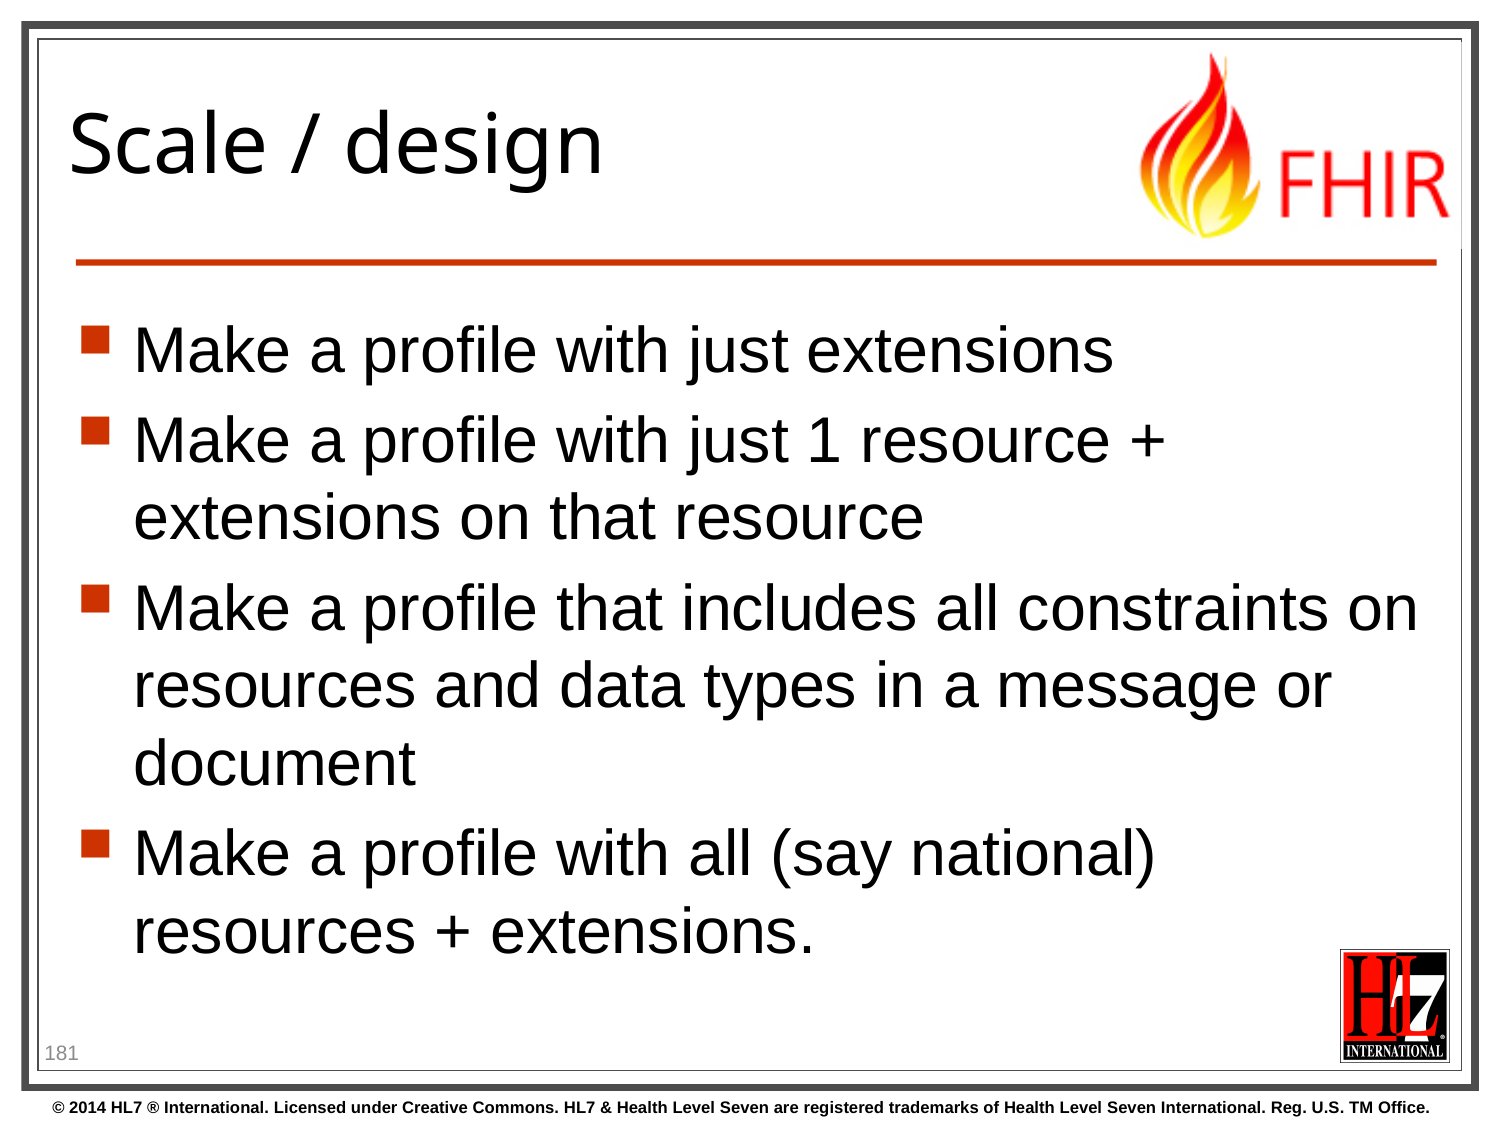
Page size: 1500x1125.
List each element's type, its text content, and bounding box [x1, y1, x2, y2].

picture [1128, 42, 1462, 249]
title Scale / design [53, 54, 1128, 244]
slide_number 181 [29, 1034, 148, 1071]
list Make a profile with just extensions Make a profile with just 1 resource + extensions on that resource Make a profile that includes all constraints on resources and data types in a message or document Make a profile with all (say national) resources + extensions. [62, 299, 1438, 1035]
picture [1340, 949, 1450, 1063]
